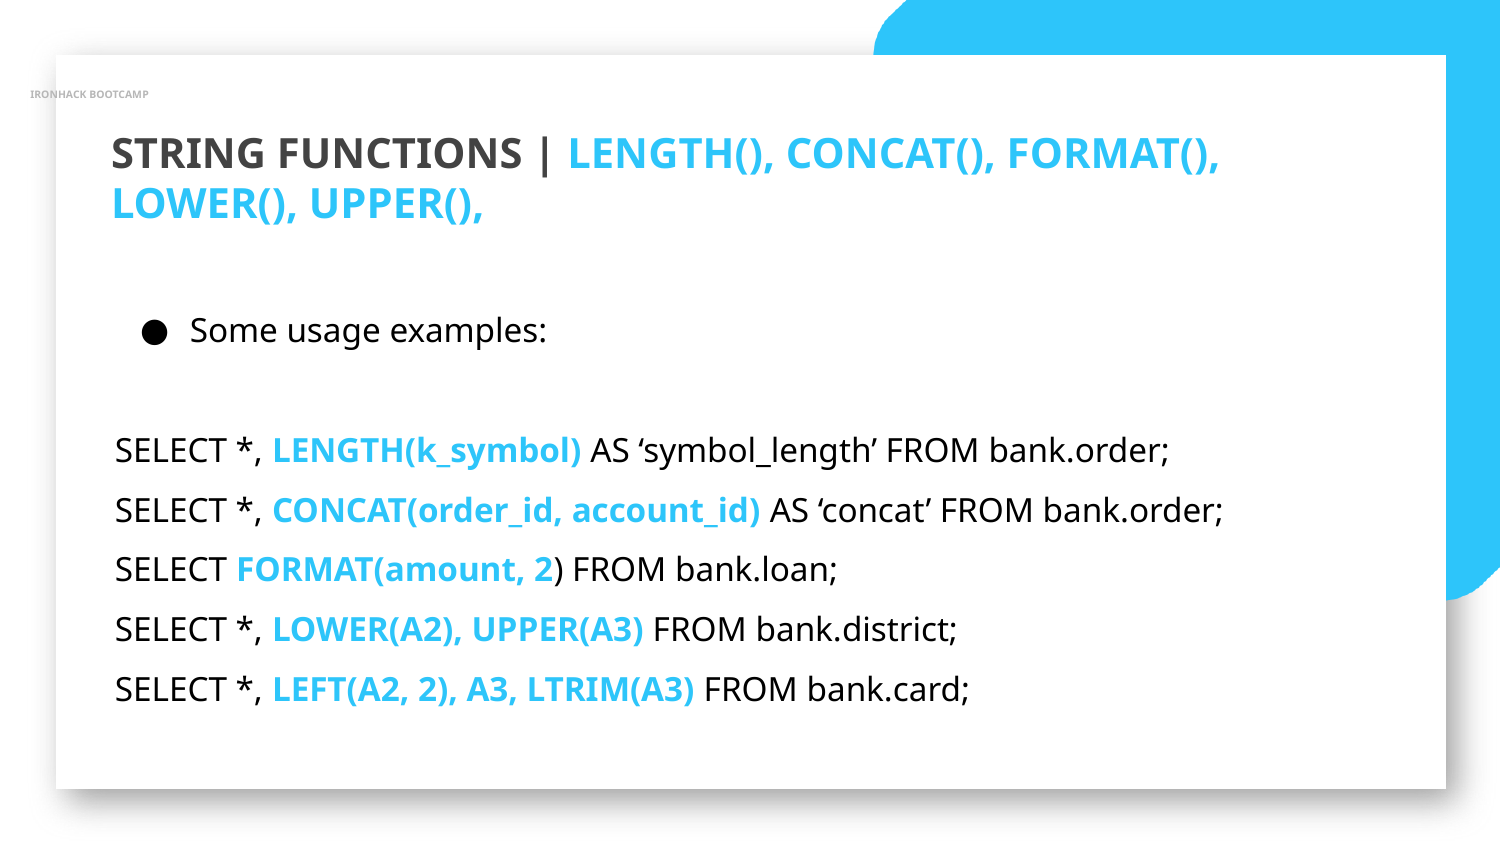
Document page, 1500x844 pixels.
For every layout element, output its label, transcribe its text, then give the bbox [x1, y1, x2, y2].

text_box IRONHACK BOOTCAMP [15, 71, 354, 108]
text_box STRING FUNCTIONS | LENGTH(), CONCAT(), FORMAT(), LOWER(), UPPER(), [96, 111, 1427, 229]
text_box Some usage examples: SELECT *, LENGTH(k_symbol) AS ‘symbol_length’ FROM bank.order; SELECT *, CONCAT(order_id, account_id) AS ‘concat’ FROM bank.order; SELECT FORMAT(amount, 2) FROM bank.loan; SELECT *, LOWER(A2), UPPER(A3) FROM bank.district; SELECT *, LEFT(A2, 2), A3, LTRIM(A3) FROM bank.card; [99, 274, 1327, 787]
picture [0, 0, 1500, 844]
